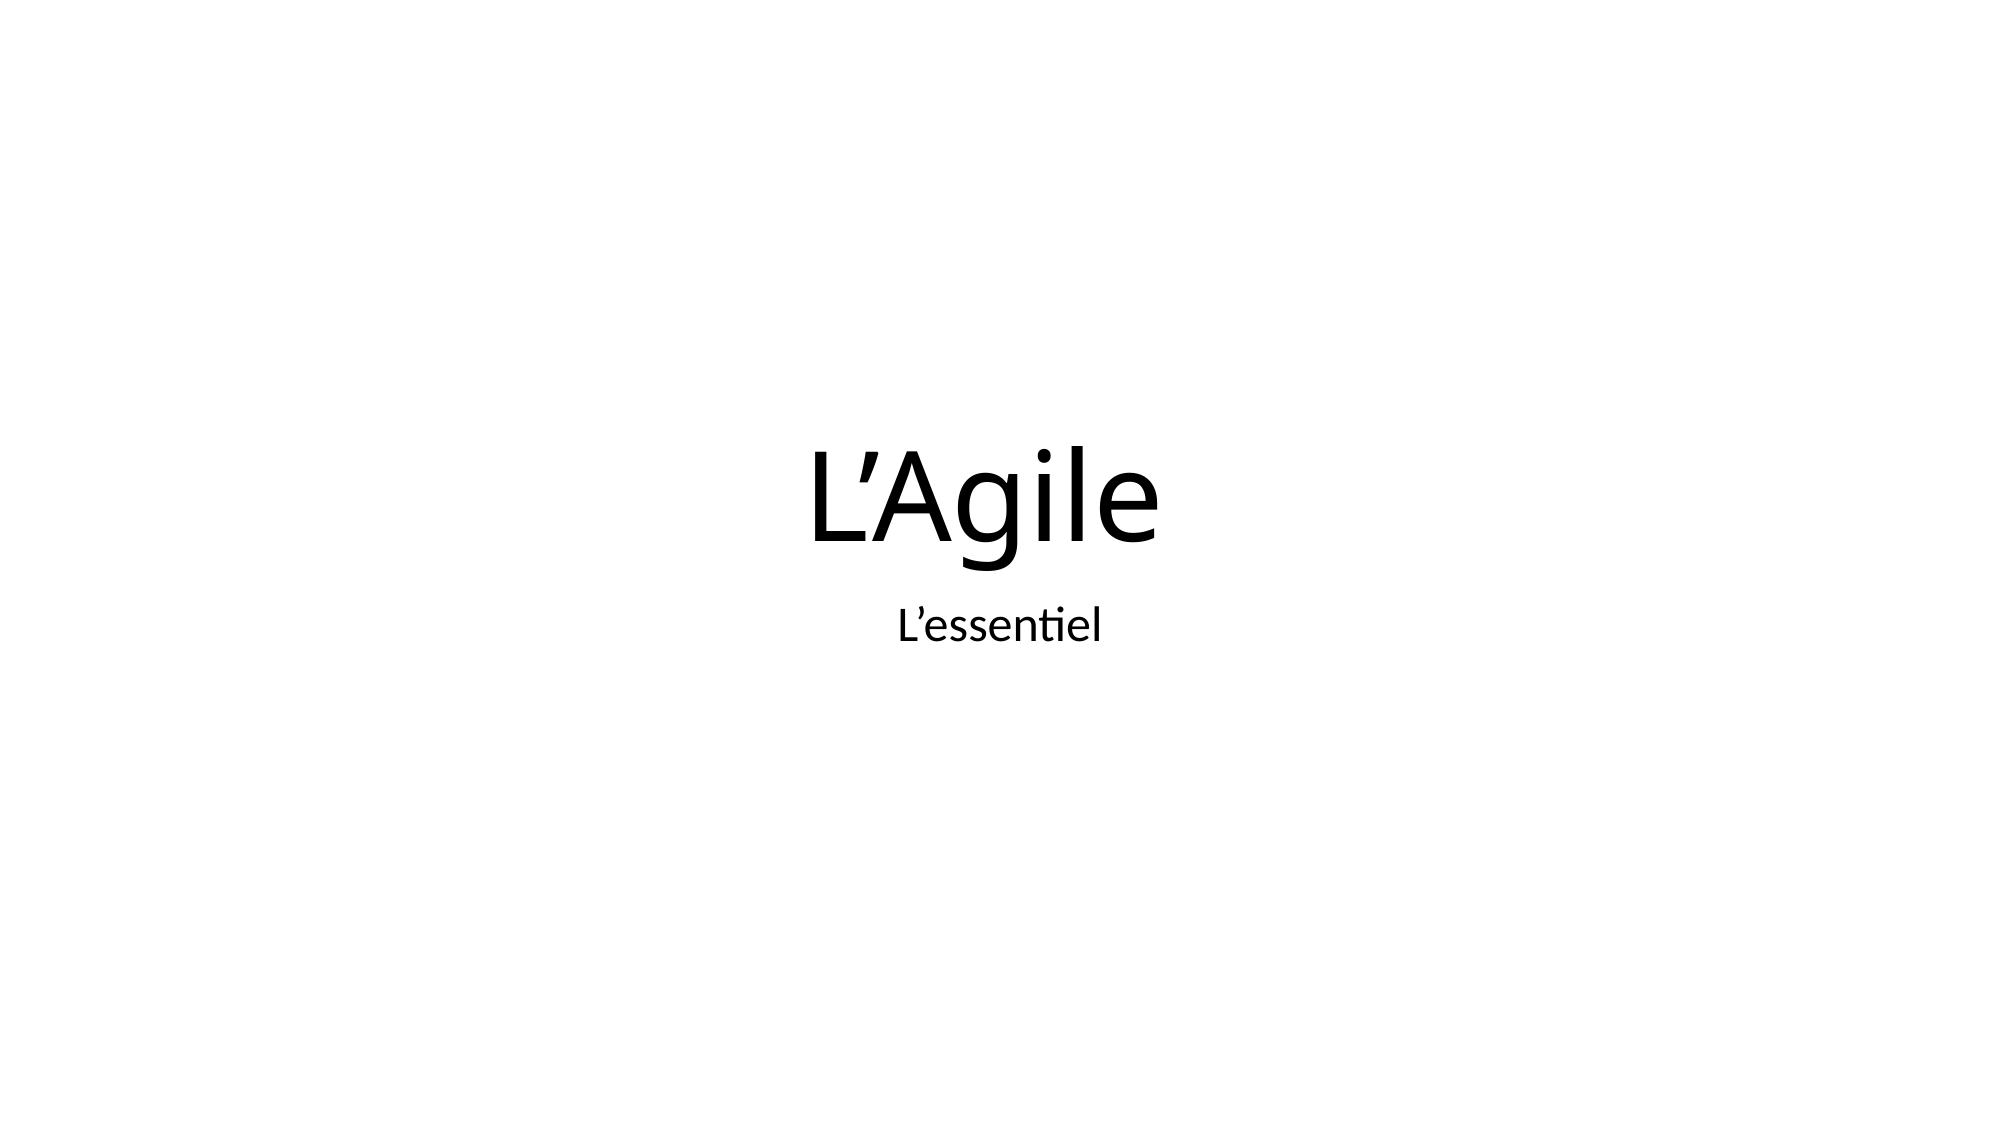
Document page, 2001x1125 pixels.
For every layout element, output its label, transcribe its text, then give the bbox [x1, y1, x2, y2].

subtitle L’essentiel [249, 590, 1750, 863]
title L’Agile [249, 184, 1750, 576]
